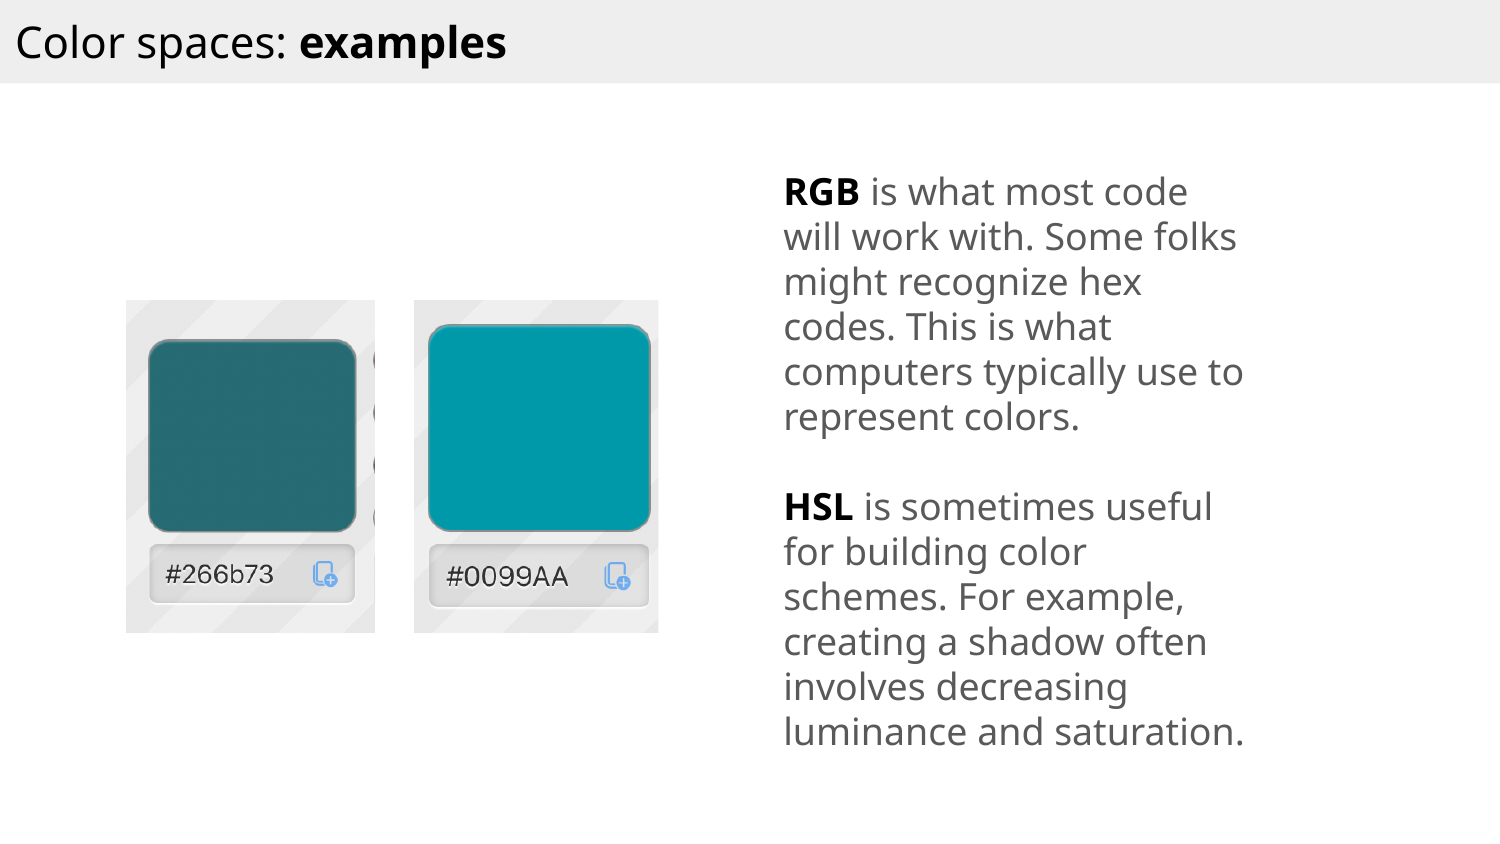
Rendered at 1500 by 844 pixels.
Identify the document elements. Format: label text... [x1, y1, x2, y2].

text_box RGB is what most code will work with. Some folks might recognize hex codes. This is what computers typically use to represent colors. HSL is sometimes useful for building color schemes. For example, creating a shadow often involves decreasing luminance and saturation. [768, 153, 1273, 781]
text_box [0, 0, 1500, 84]
picture [413, 300, 659, 634]
text_box Color spaces: examples [0, 0, 1480, 83]
picture [126, 300, 375, 634]
